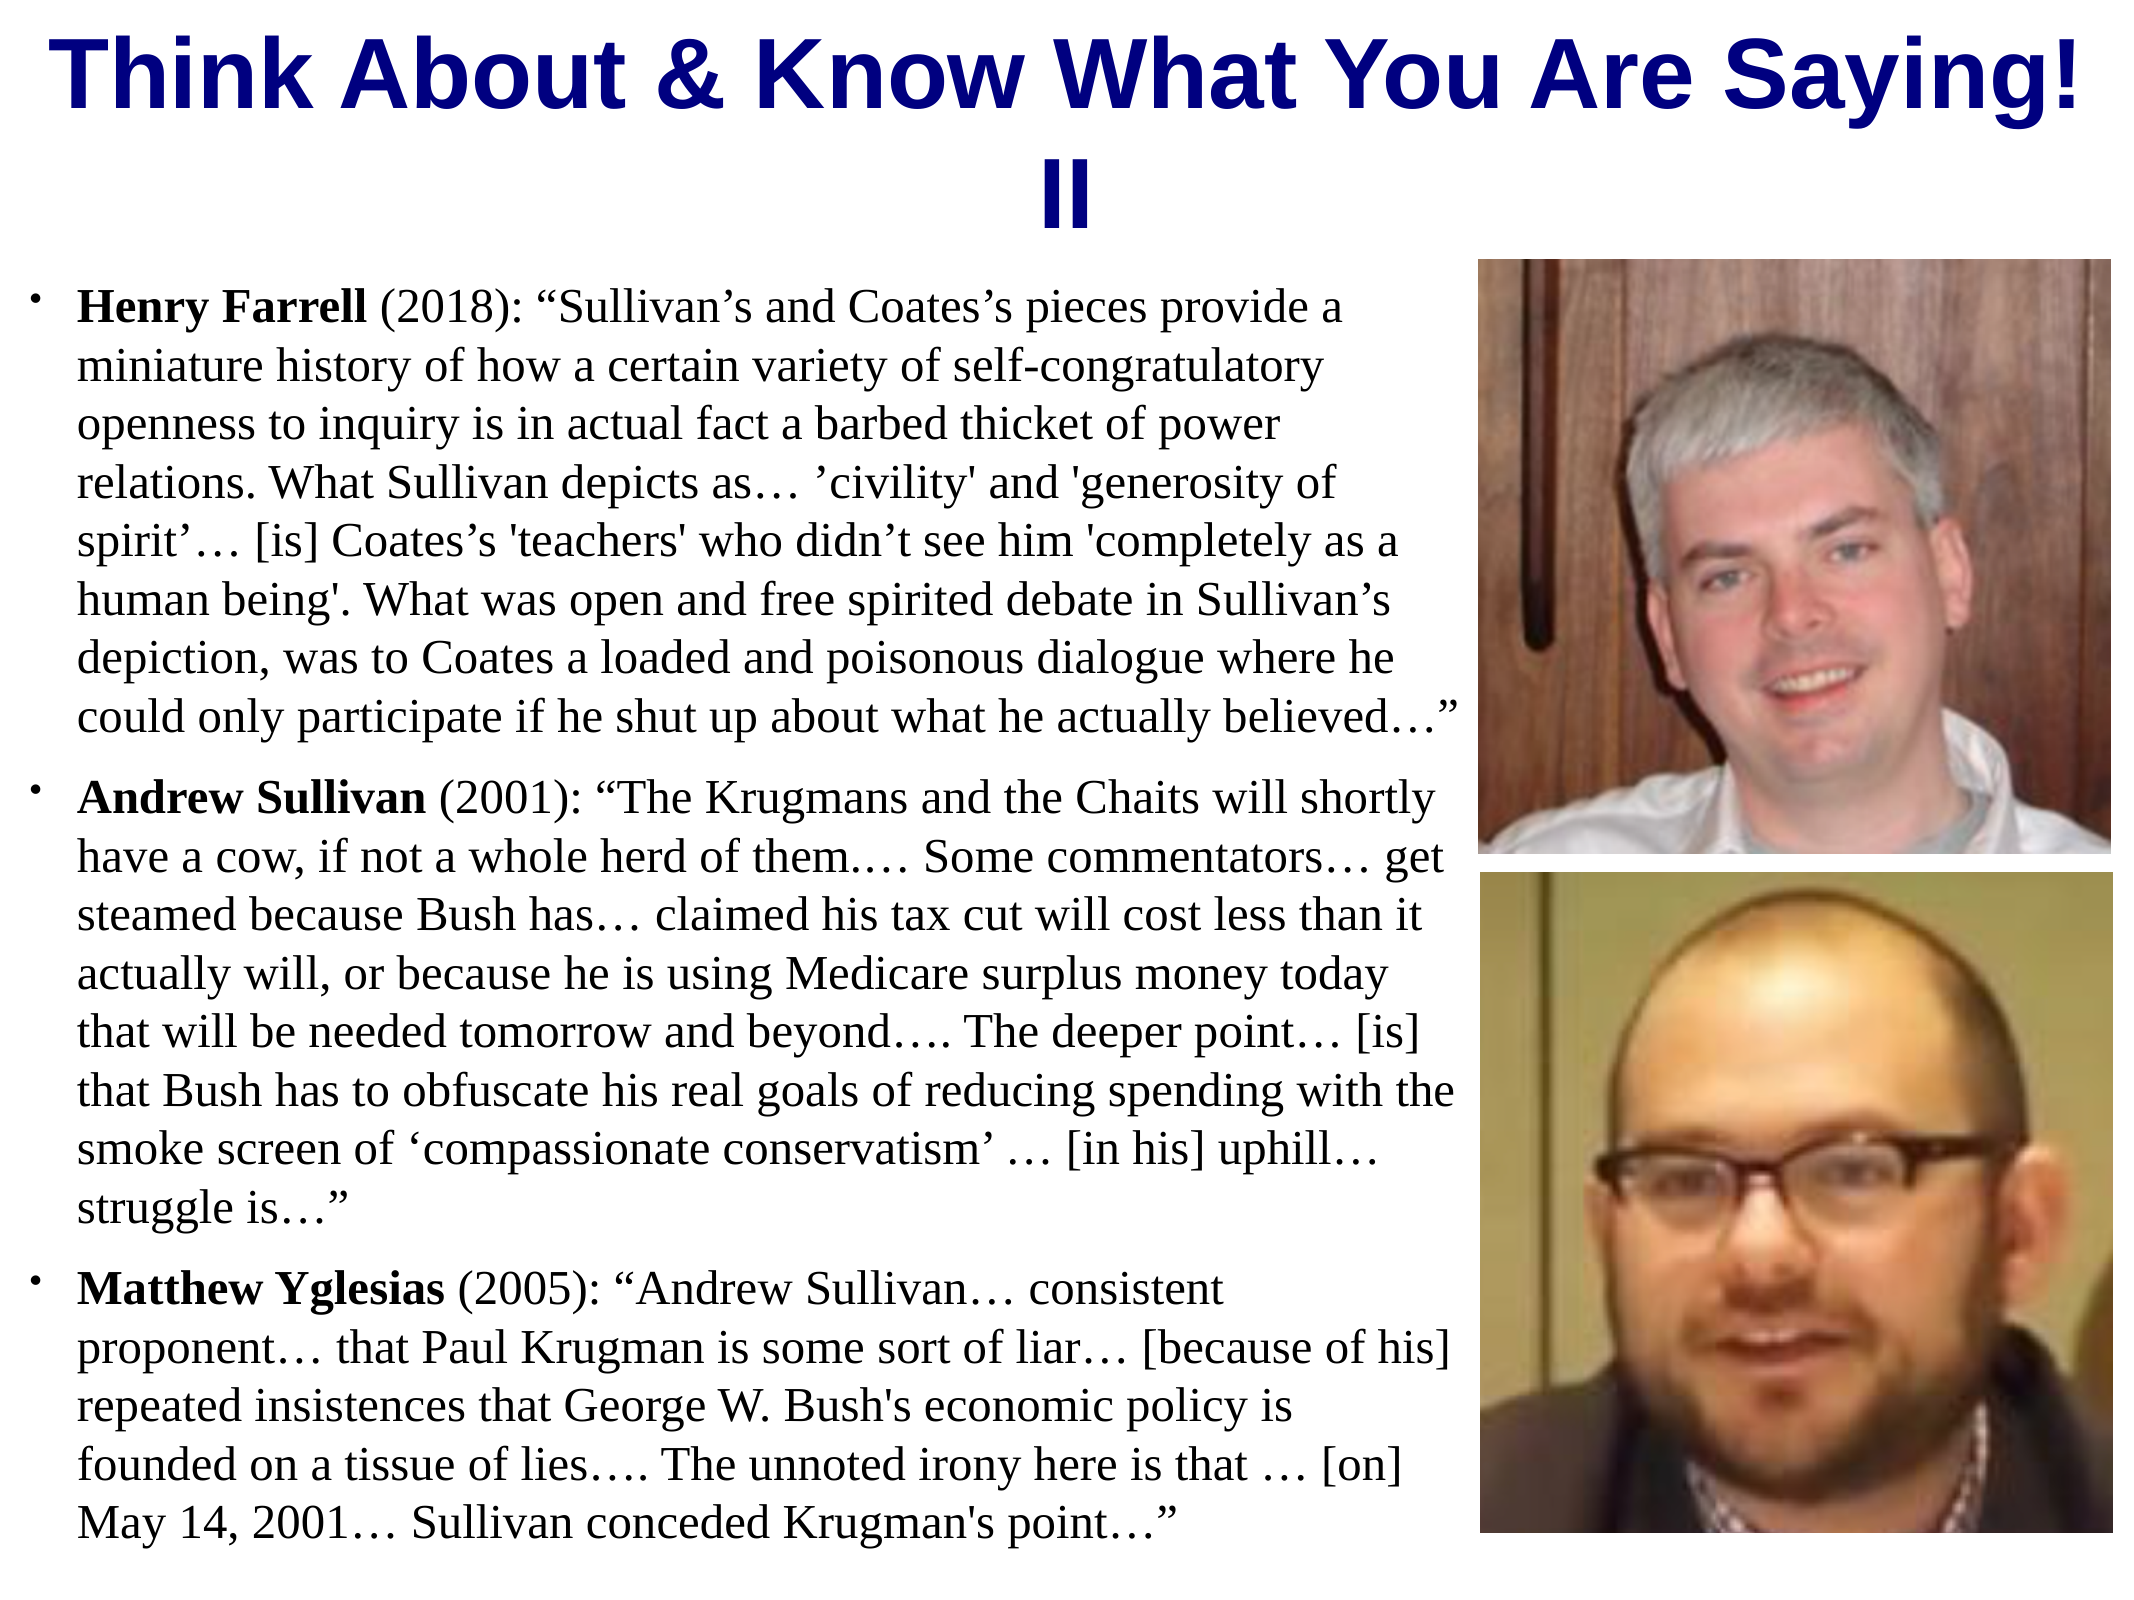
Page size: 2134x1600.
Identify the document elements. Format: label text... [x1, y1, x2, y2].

list Henry Farrell (2018): “Sullivan’s and Coates’s pieces provide a miniature history of how a certain variety of self-congratulatory openness to inquiry is in actual fact a barbed thicket of power relations. What Sullivan depicts as… ’civility' and 'generosity of spirit’… [is] Coates’s 'teachers' who didn’t see him 'completely as a human being'. What was open and free spirited debate in Sullivan’s depiction, was to Coates a loaded and poisonous dialogue where he could only participate if he shut up about what he actually believed…” Andrew Sullivan (2001): “The Krugmans and the Chaits will shortly have a cow, if not a whole herd of them.… Some commentators… get steamed because Bush has… claimed his tax cut will cost less than it actually will, or because he is using Medicare surplus money today that will be needed tomorrow and beyond…. The deeper point… [is] that Bush has to obfuscate his real goals of reducing spending with the smoke screen of ‘compassionate conservatism’ … [in his] uphill… struggle is…” Matthew Yglesias (2005): “Andrew Sullivan… consistent proponent… that Paul Krugman is some sort of liar… [because of his] repeated insistences that George W. Bush's economic policy is founded on a tissue of lies…. The unnoted irony here is that … [on] May 14, 2001… Sullivan conceded Krugman's point…” [20, 264, 1475, 1517]
picture [1478, 259, 2111, 855]
picture [1479, 872, 2113, 1534]
title Think About & Know What You Are Saying! II [24, 0, 2109, 260]
